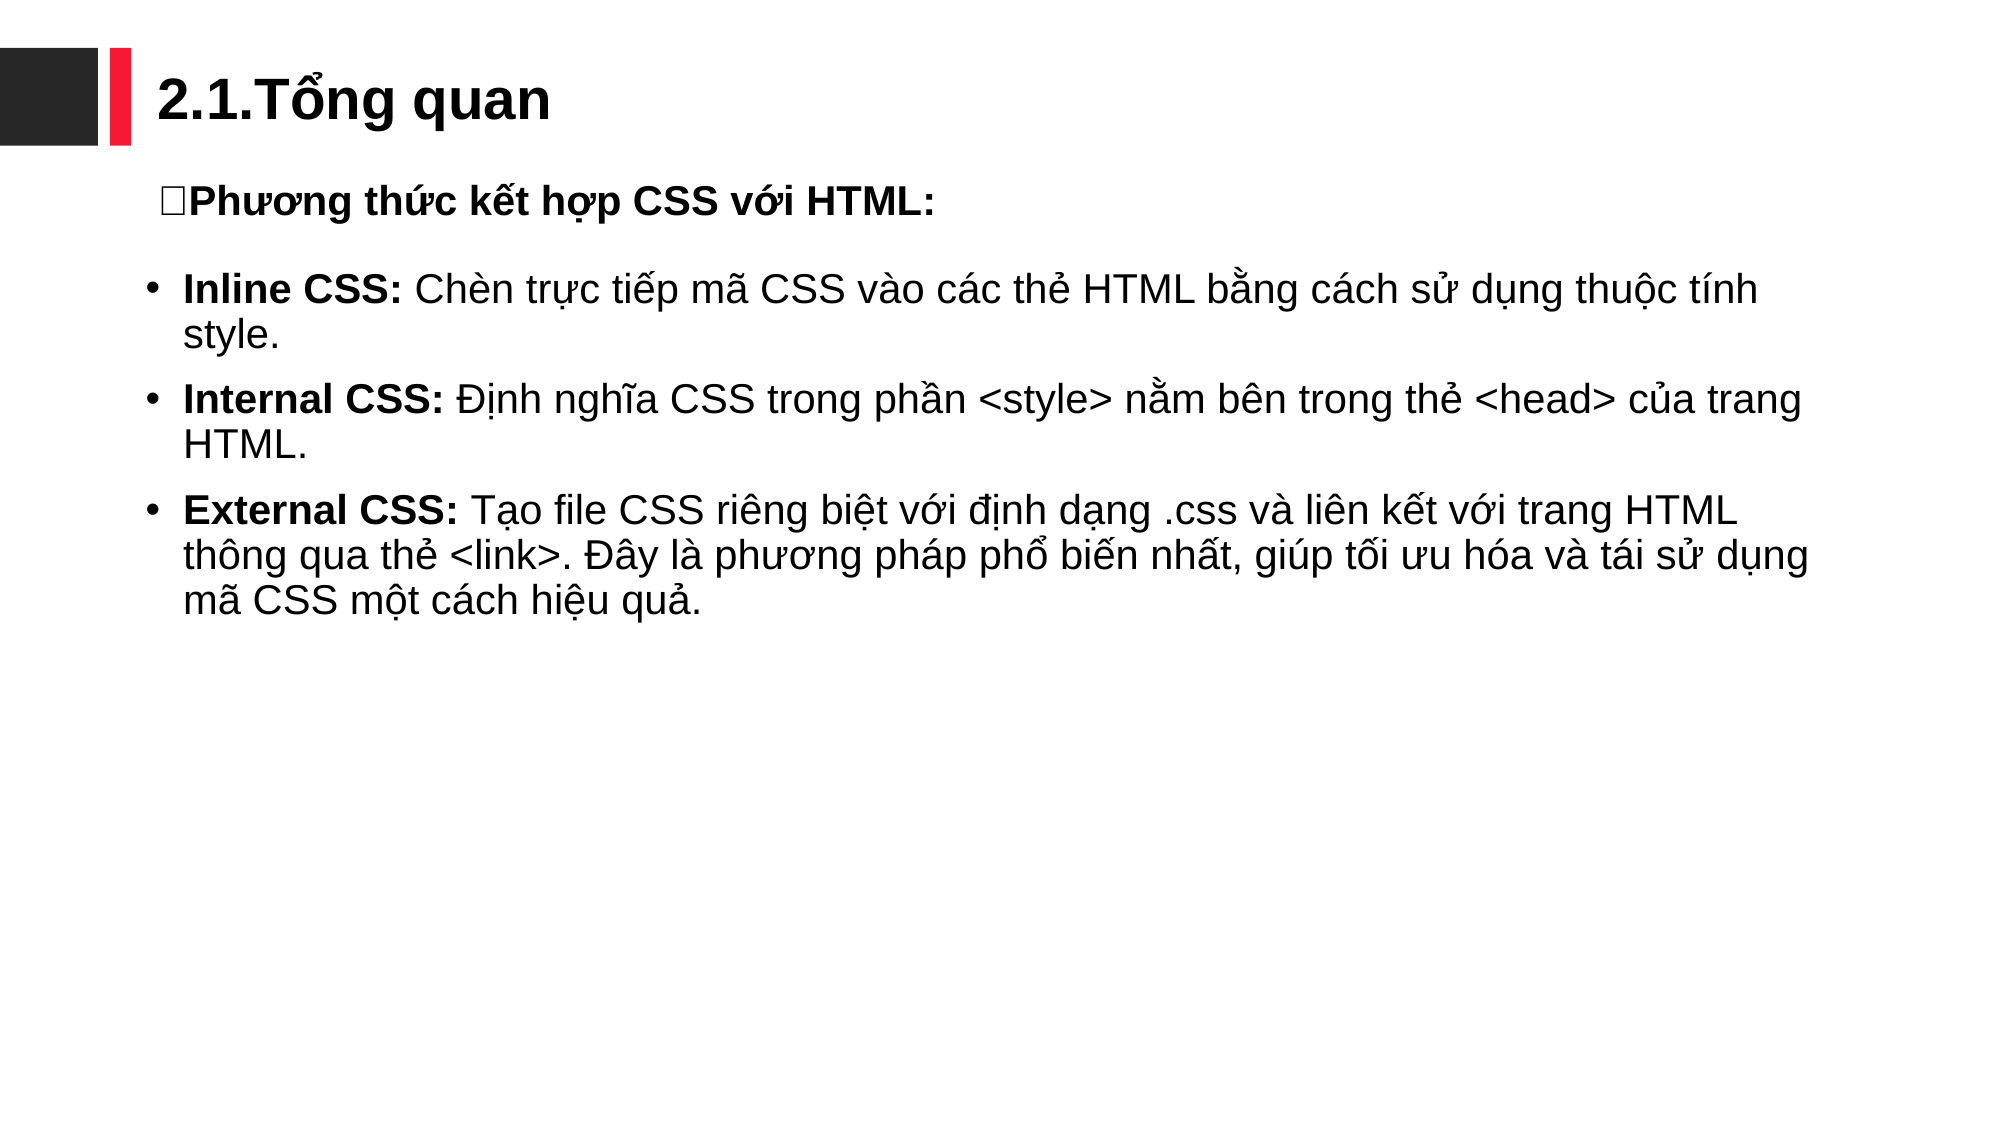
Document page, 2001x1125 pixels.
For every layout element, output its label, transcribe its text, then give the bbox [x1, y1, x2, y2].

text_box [0, 47, 1950, 146]
text_box Phương thức kết hợp CSS với HTML: [142, 165, 1879, 1068]
list Inline CSS: Chèn trực tiếp mã CSS vào các thẻ HTML bằng cách sử dụng thuộc tính style. Internal CSS: Định nghĩa CSS trong phần <style> nằm bên trong thẻ <head> của trang HTML. External CSS: Tạo file CSS riêng biệt với định dạng .css và liên kết với trang HTML thông qua thẻ <link>. Đây là phương pháp phổ biến nhất, giúp tối ưu hóa và tái sử dụng mã CSS một cách hiệu quả. [130, 259, 1857, 974]
